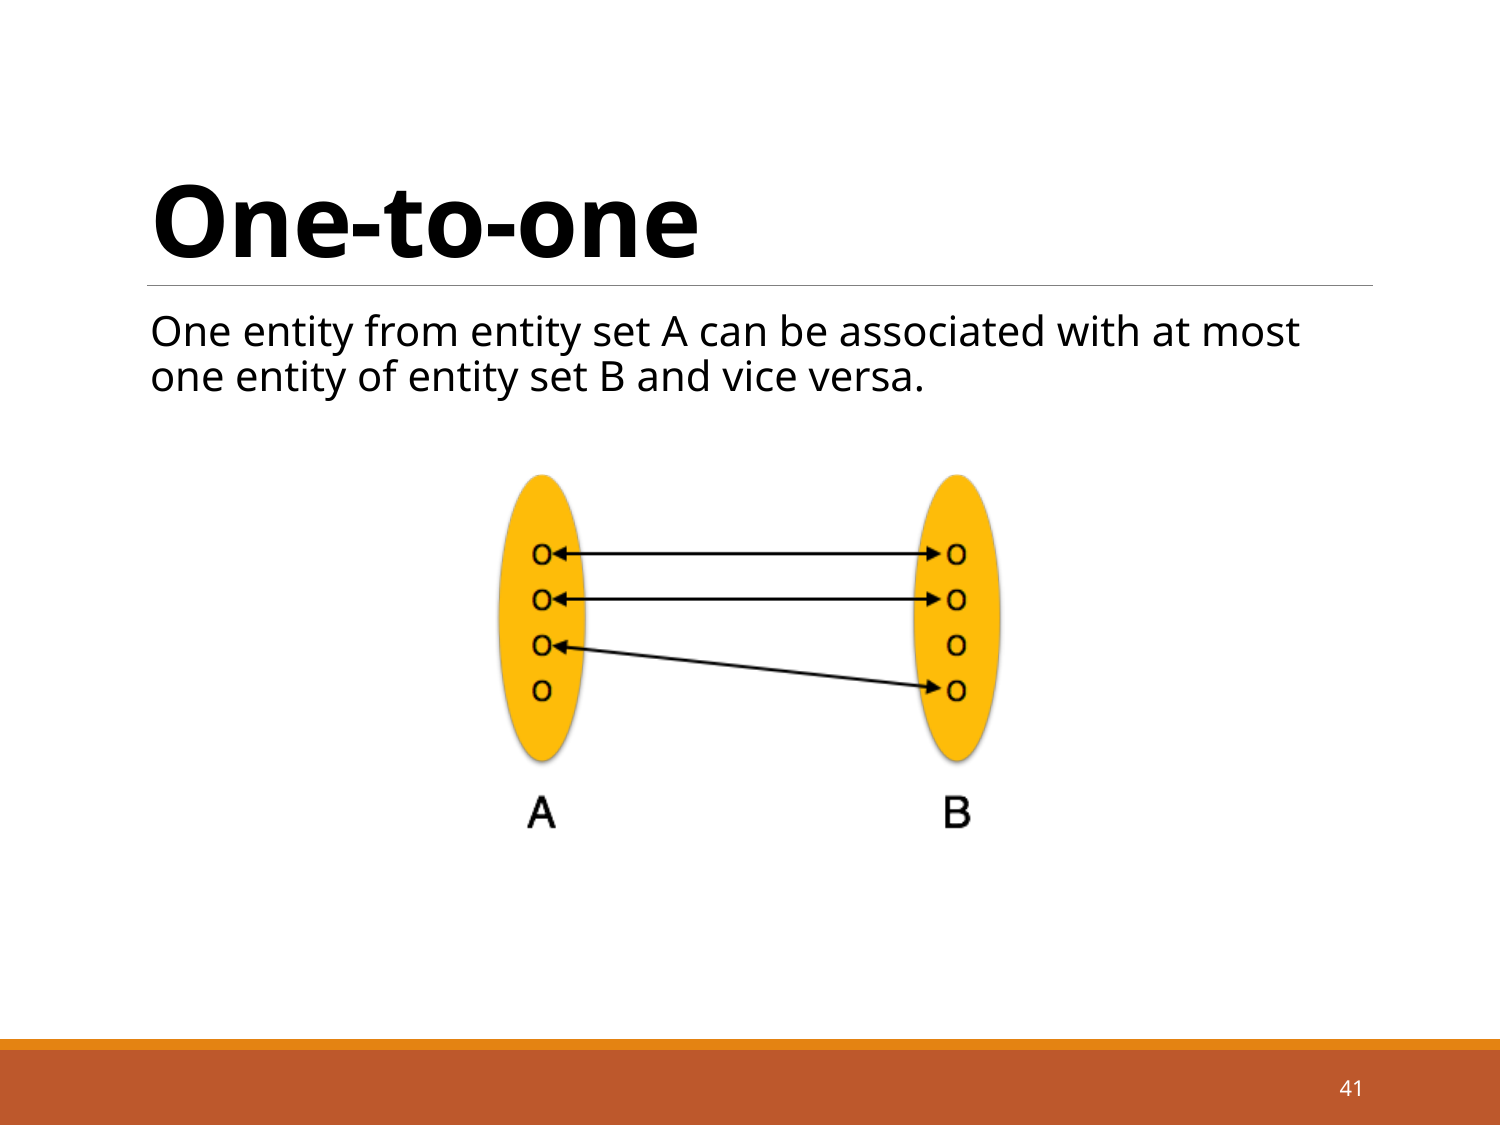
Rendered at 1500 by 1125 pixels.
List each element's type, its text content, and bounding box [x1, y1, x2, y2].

picture [494, 474, 1006, 845]
slide_number 41 [1218, 1059, 1380, 1120]
list One entity from entity set A can be associated with at most one entity of entity set B and vice versa. [135, 302, 1373, 963]
title One-to-one [135, 47, 1373, 285]
